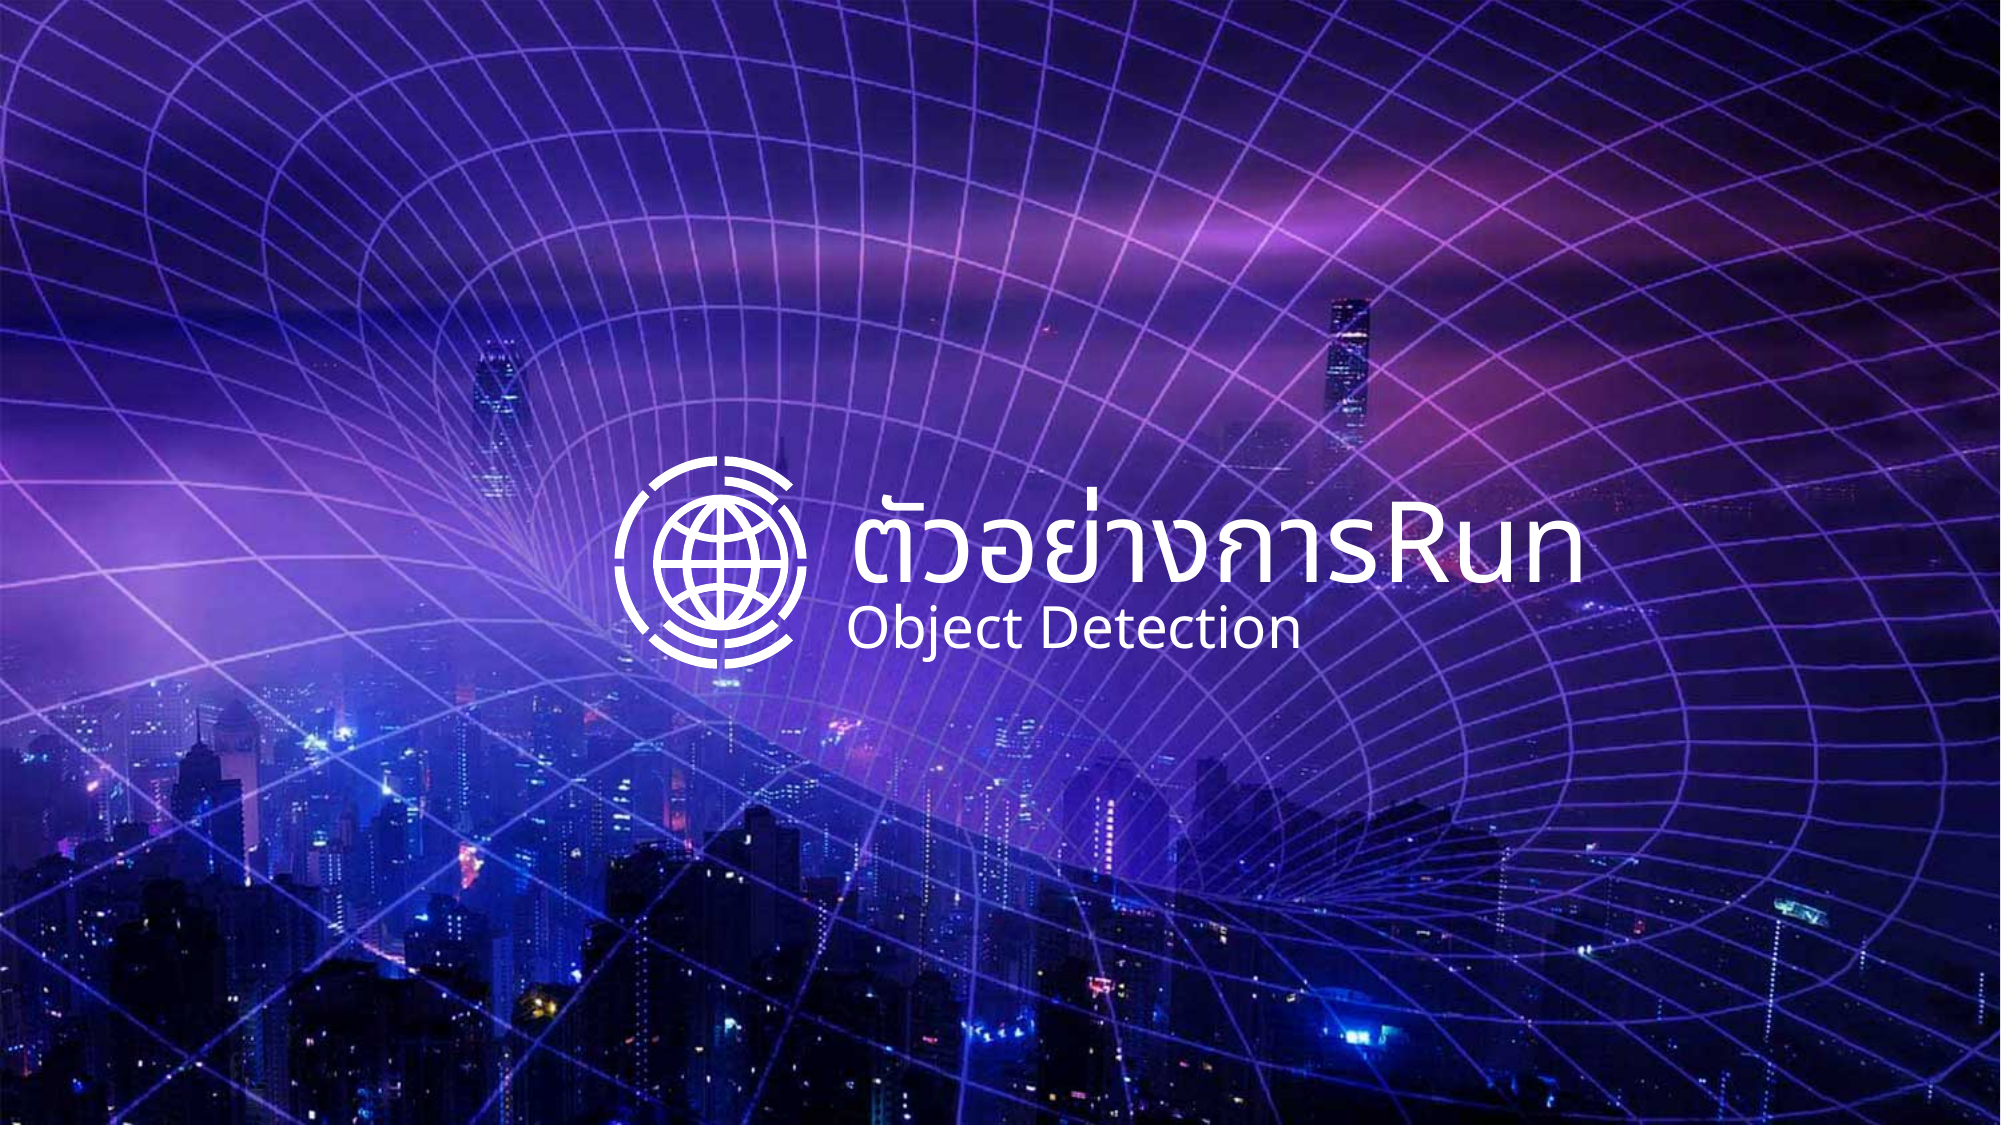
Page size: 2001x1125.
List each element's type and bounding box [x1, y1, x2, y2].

text_box [827, 461, 1615, 668]
picture [0, 0, 2001, 1125]
text_box [614, 456, 807, 669]
